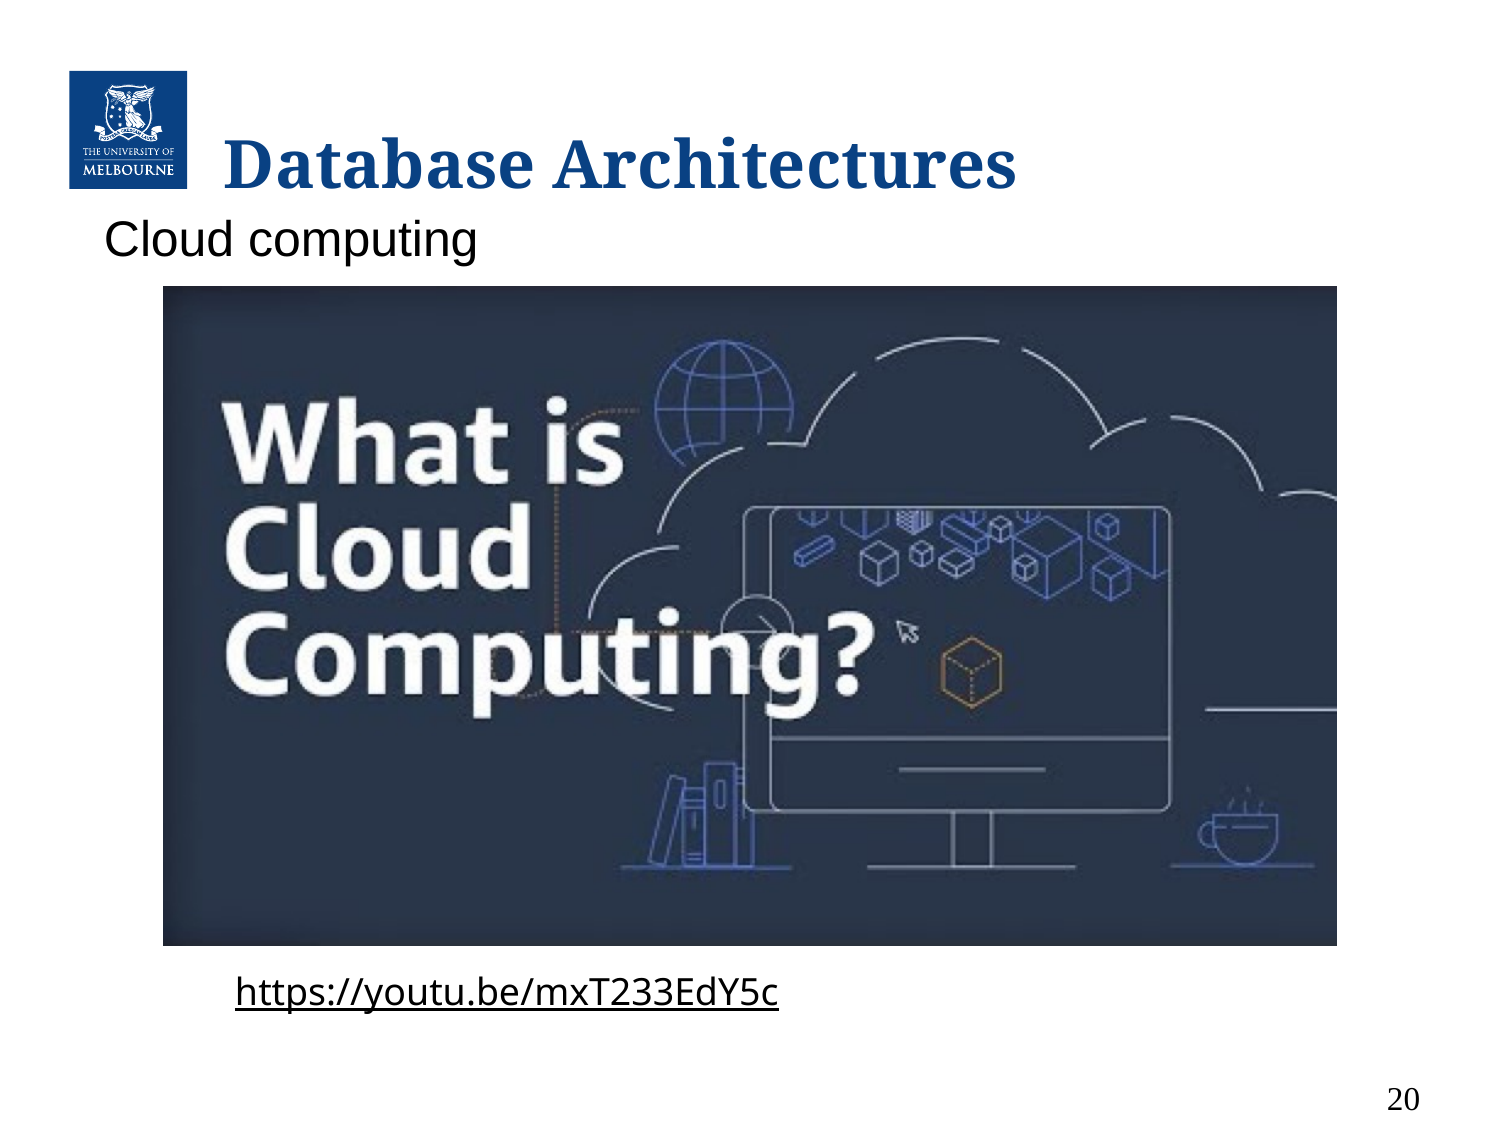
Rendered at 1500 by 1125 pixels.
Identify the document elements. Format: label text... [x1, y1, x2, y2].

list Cloud computing [88, 212, 1468, 1125]
text_box https://youtu.be/mxT233EdY5c [220, 960, 794, 1026]
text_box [162, 285, 1338, 946]
title Database Architectures [208, 64, 1443, 211]
